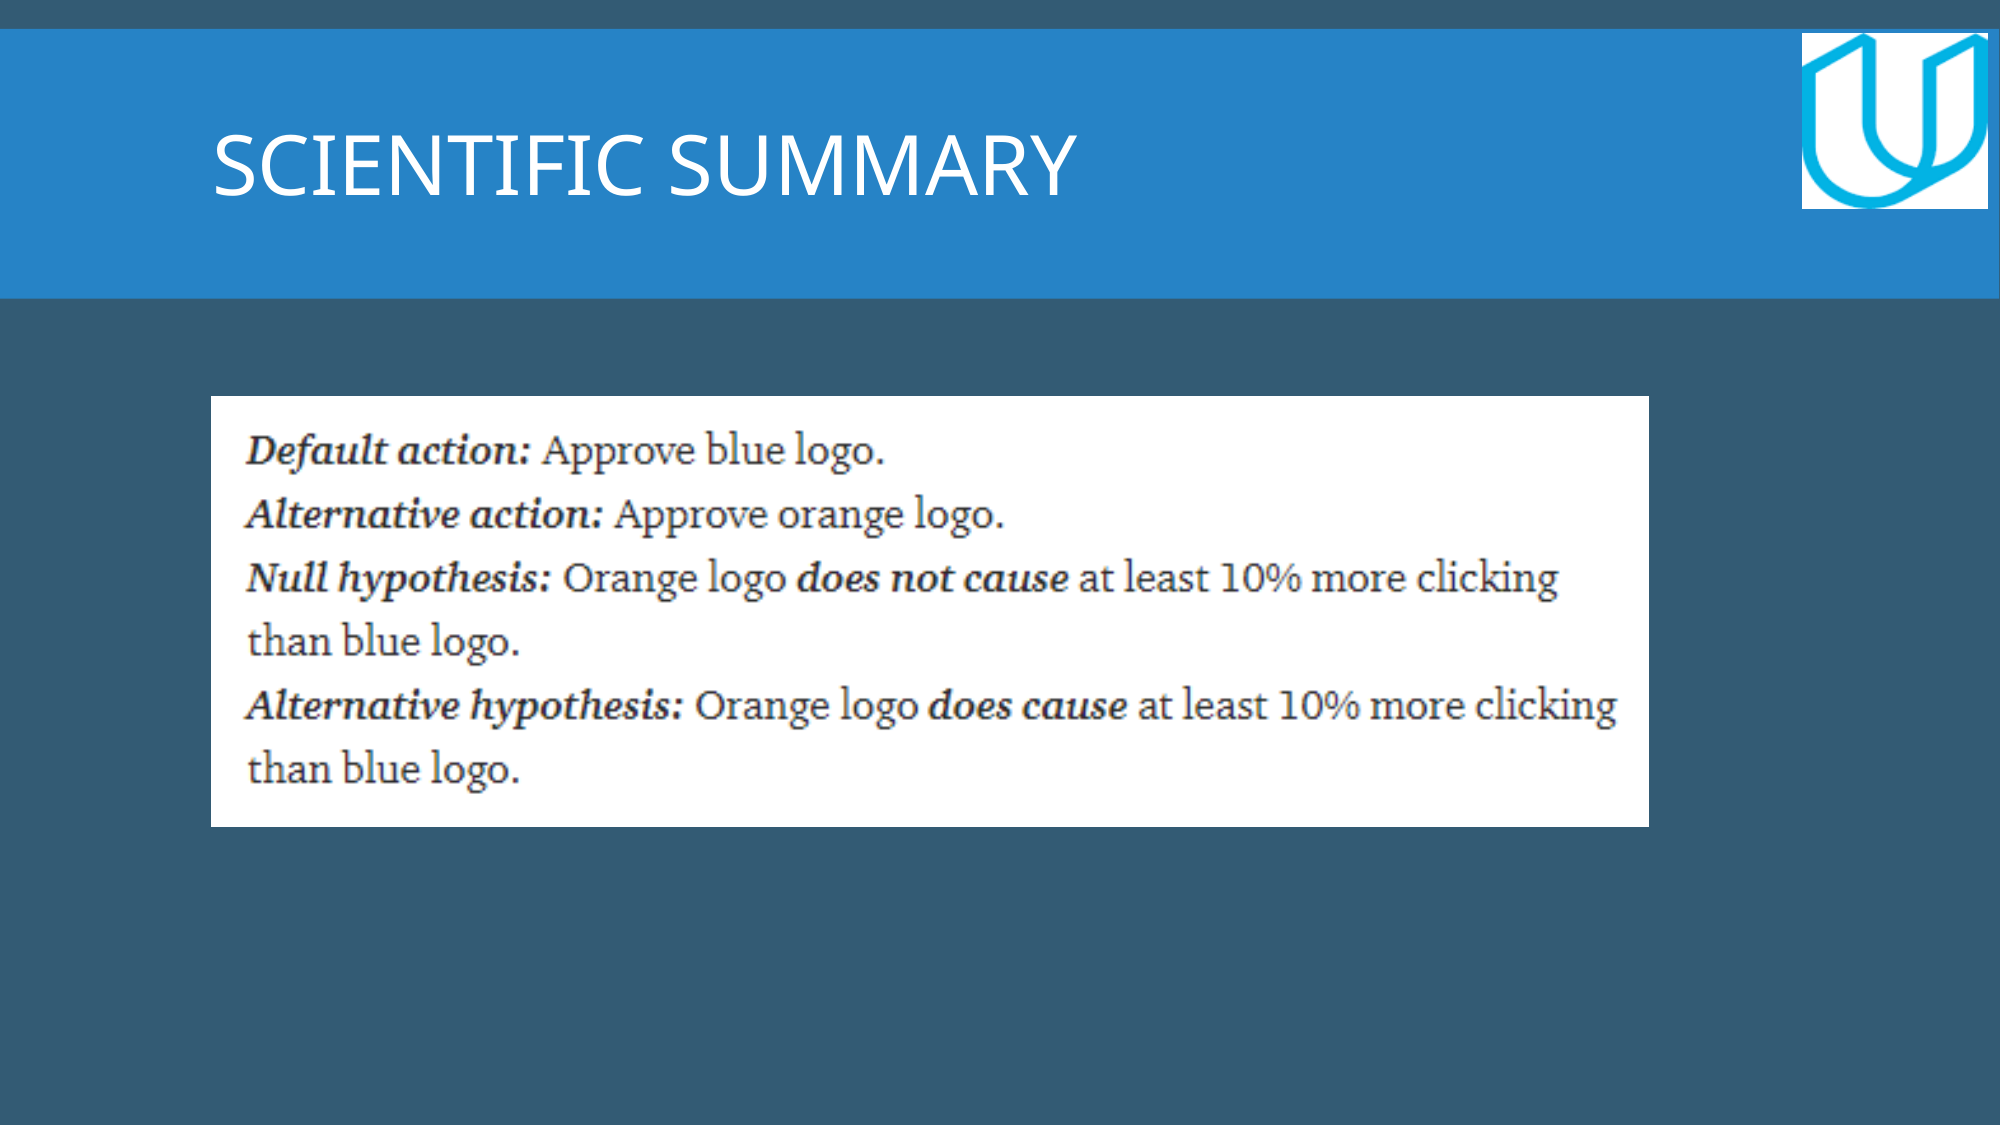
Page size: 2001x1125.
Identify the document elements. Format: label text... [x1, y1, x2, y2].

text_box Scientific summary [197, 46, 1802, 294]
picture [1802, 33, 1988, 167]
picture [1802, 149, 1866, 209]
text_box [197, 329, 1802, 1020]
picture [1876, 124, 1988, 209]
picture [1816, 47, 1911, 197]
picture [211, 396, 1649, 827]
picture [1932, 48, 1973, 166]
